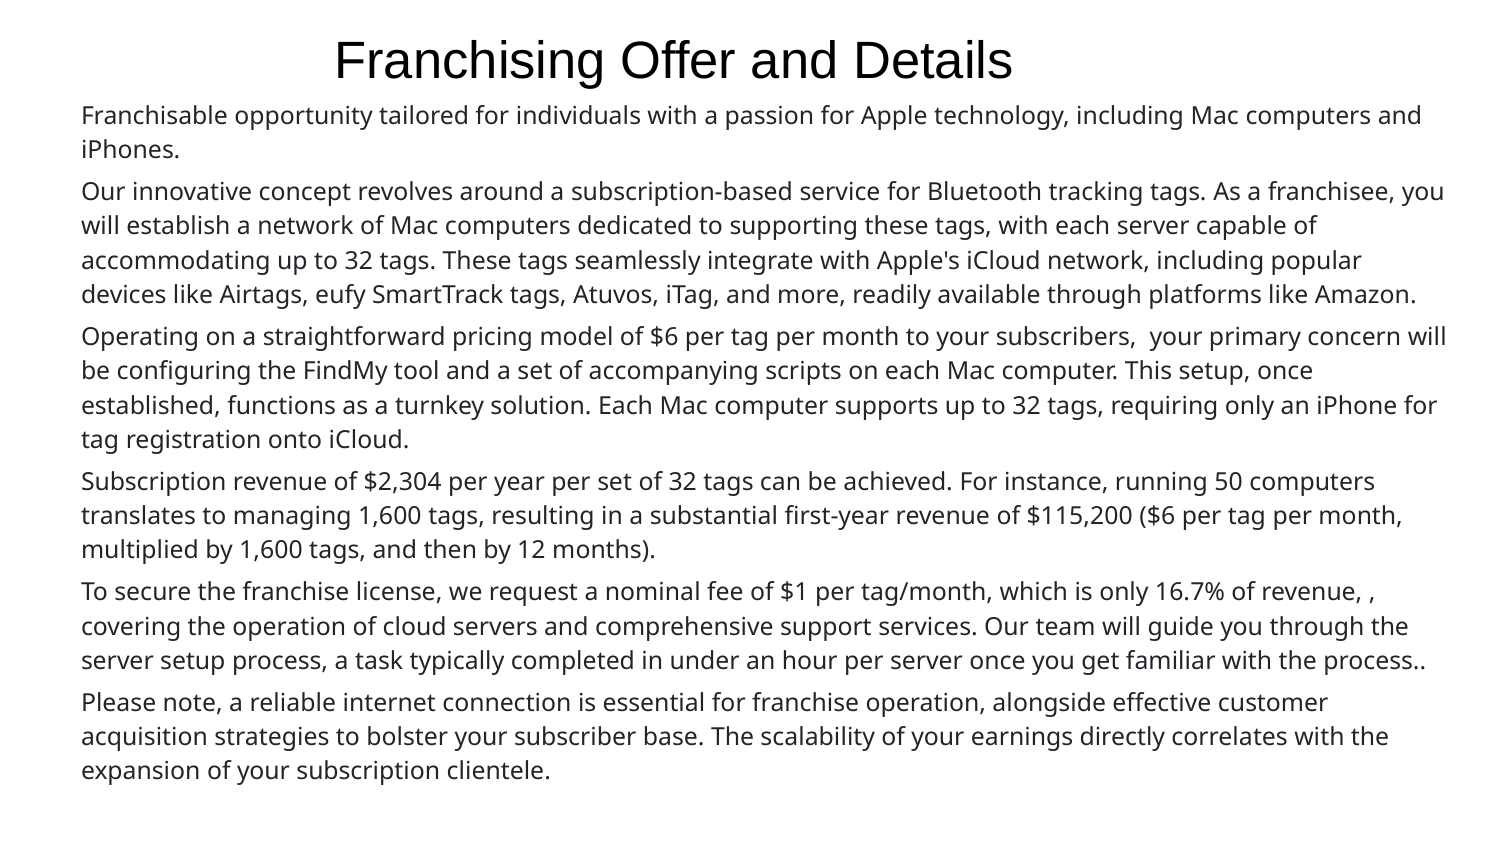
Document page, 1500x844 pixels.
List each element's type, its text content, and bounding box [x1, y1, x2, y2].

title Franchising Offer and Details [319, 10, 1044, 80]
list Franchisable opportunity tailored for individuals with a passion for Apple technology, including Mac computers and iPhones. Our innovative concept revolves around a subscription-based service for Bluetooth tracking tags. As a franchisee, you will establish a network of Mac computers dedicated to supporting these tags, with each server capable of accommodating up to 32 tags. These tags seamlessly integrate with Apple's iCloud network, including popular devices like Airtags, eufy SmartTrack tags, Atuvos, iTag, and more, readily available through platforms like Amazon. Operating on a straightforward pricing model of $6 per tag per month to your subscribers, your primary concern will be configuring the FindMy tool and a set of accompanying scripts on each Mac computer. This setup, once established, functions as a turnkey solution. Each Mac computer supports up to 32 tags, requiring only an iPhone for tag registration onto iCloud. Subscription revenue of $2,304 per year per set of 32 tags can be achieved. For instance, running 50 computers translates to managing 1,600 tags, resulting in a substantial first-year revenue of $115,200 ($6 per tag per month, multiplied by 1,600 tags, and then by 12 months). To secure the franchise license, we request a nominal fee of $1 per tag/month, which is only 16.7% of revenue, , covering the operation of cloud servers and comprehensive support services. Our team will guide you through the server setup process, a task typically completed in under an hour per server once you get familiar with the process.. Please note, a reliable internet connection is essential for franchise operation, alongside effective customer acquisition strategies to bolster your subscriber base. The scalability of your earnings directly correlates with the expansion of your subscription clientele. [66, 80, 1464, 844]
